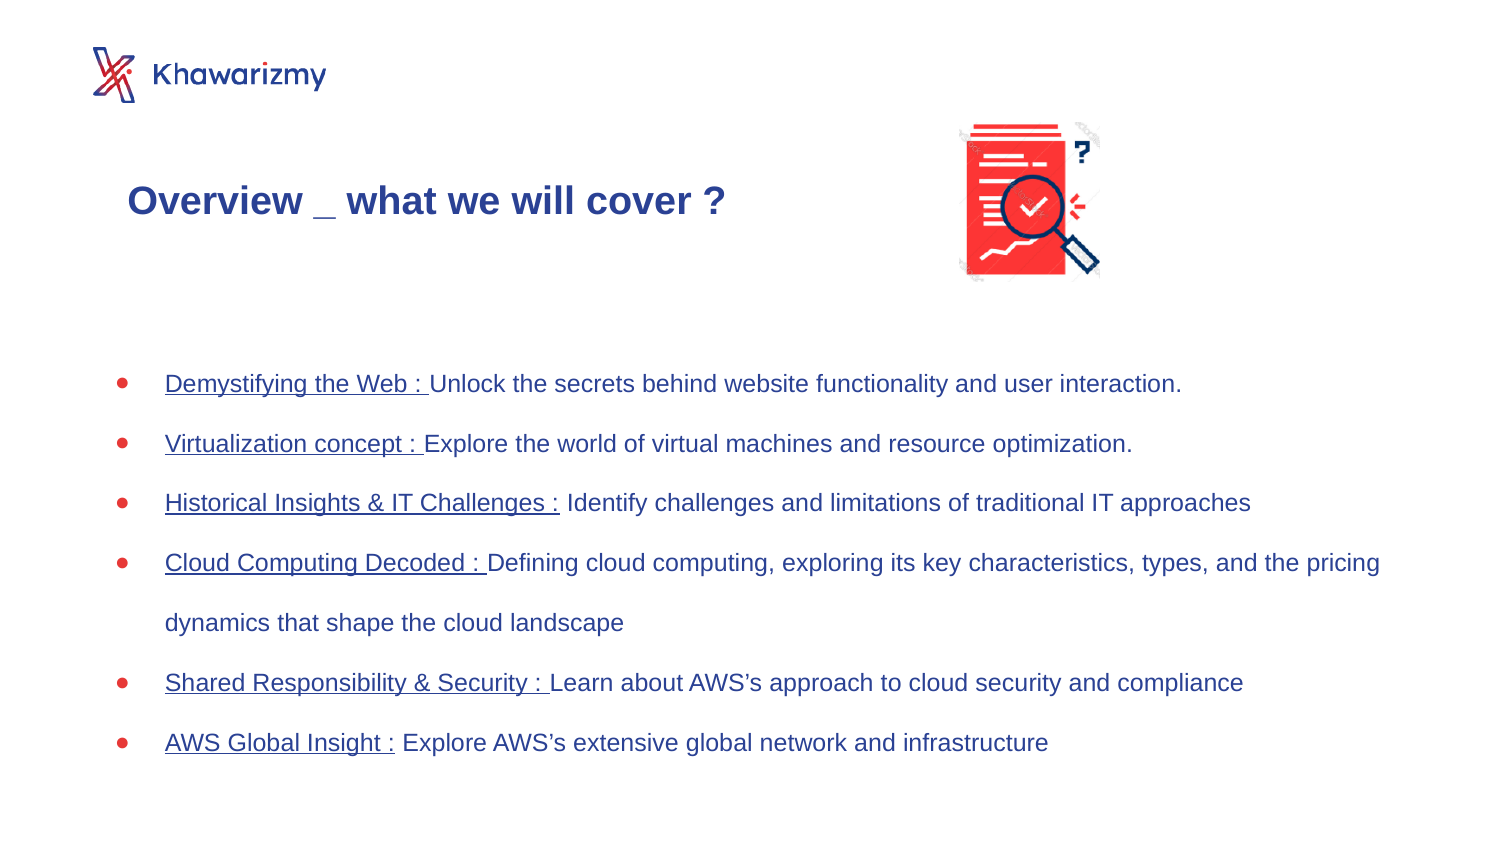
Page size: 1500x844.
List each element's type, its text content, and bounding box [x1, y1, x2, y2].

picture [959, 122, 1100, 282]
picture [93, 47, 326, 103]
text_box Overview _ what we will cover ? [112, 160, 930, 238]
text_box Demystifying the Web : Unlock the secrets behind website functionality and user interaction. Virtualization concept : Explore the world of virtual machines and resource optimization. Historical Insights & IT Challenges : Identify challenges and limitations of traditional IT approaches Cloud Computing Decoded : Defining cloud computing, exploring its key characteristics, types, and the pricing dynamics that shape the cloud landscape Shared Responsibility & Security : Learn about AWS’s approach to cloud security and compliance AWS Global Insight : Explore AWS’s extensive global network and infrastructure [74, 322, 1473, 772]
